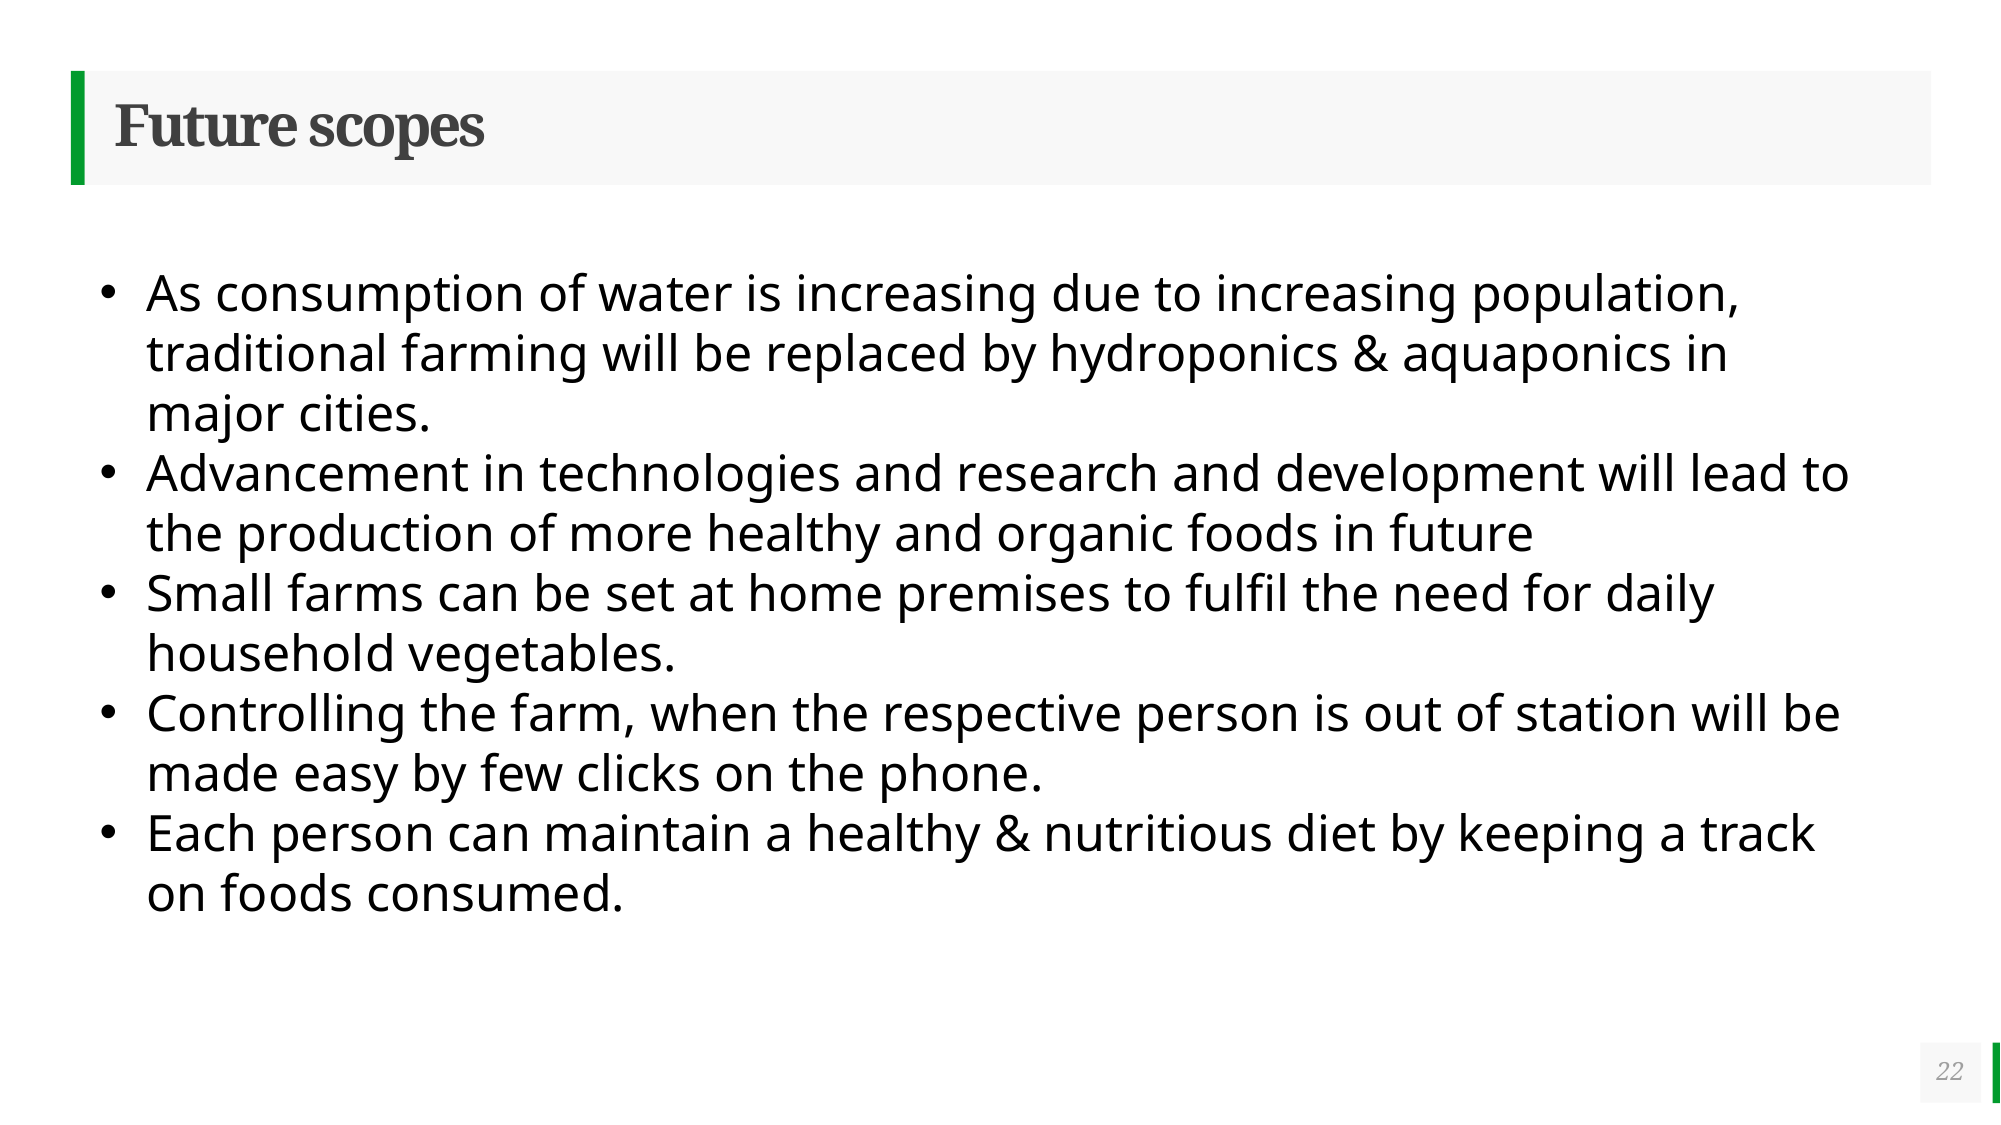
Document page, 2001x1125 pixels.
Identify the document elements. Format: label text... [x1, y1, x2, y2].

text_box As consumption of water is increasing due to increasing population, traditional farming will be replaced by hydroponics & aquaponics in major cities. Advancement in technologies and research and development will lead to the production of more healthy and organic foods in future Small farms can be set at home premises to fulfil the need for daily household vegetables. Controlling the farm, when the respective person is out of station will be made easy by few clicks on the phone. Each person can maintain a healthy & nutritious diet by keeping a track on foods consumed. [84, 253, 1869, 929]
slide_number 22 [1920, 1042, 1982, 1103]
title Future scopes [84, 70, 1932, 185]
